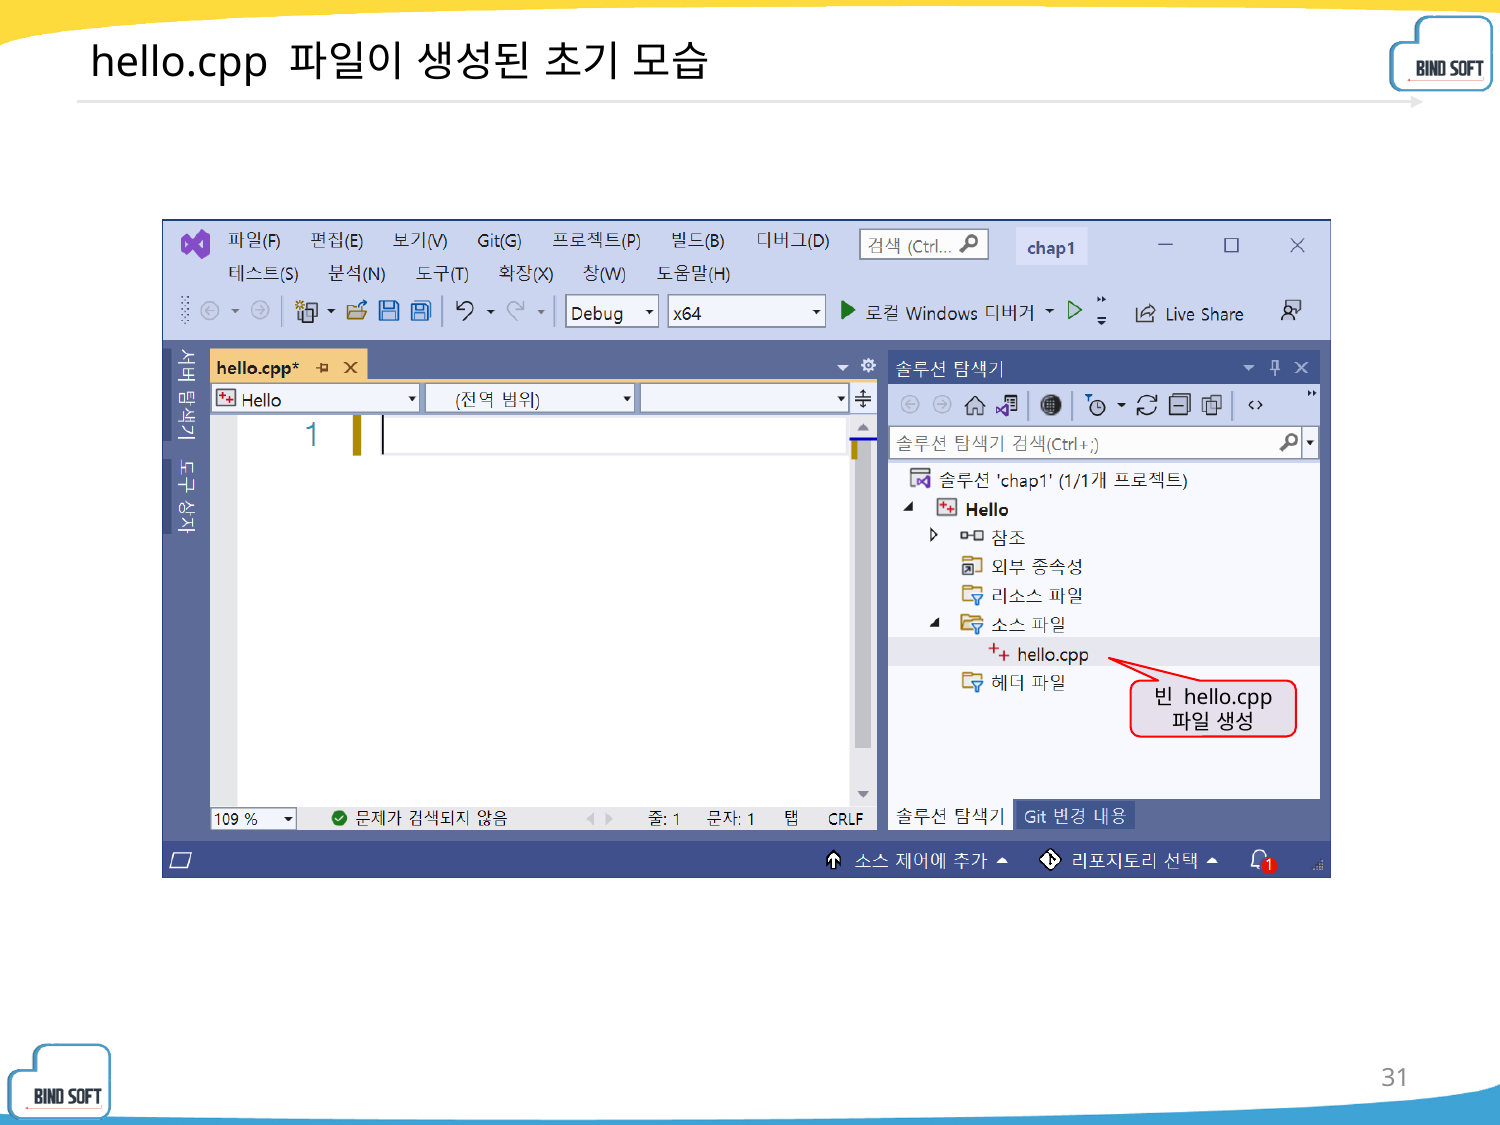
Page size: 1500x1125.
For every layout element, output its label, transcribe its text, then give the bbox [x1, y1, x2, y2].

picture [0, 1003, 1500, 1125]
slide_number 31 [1074, 1054, 1425, 1103]
picture [0, 0, 1500, 96]
title hello.cpp 파일이 생성된 초기 모습 [75, 11, 1425, 108]
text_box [161, 219, 1331, 878]
